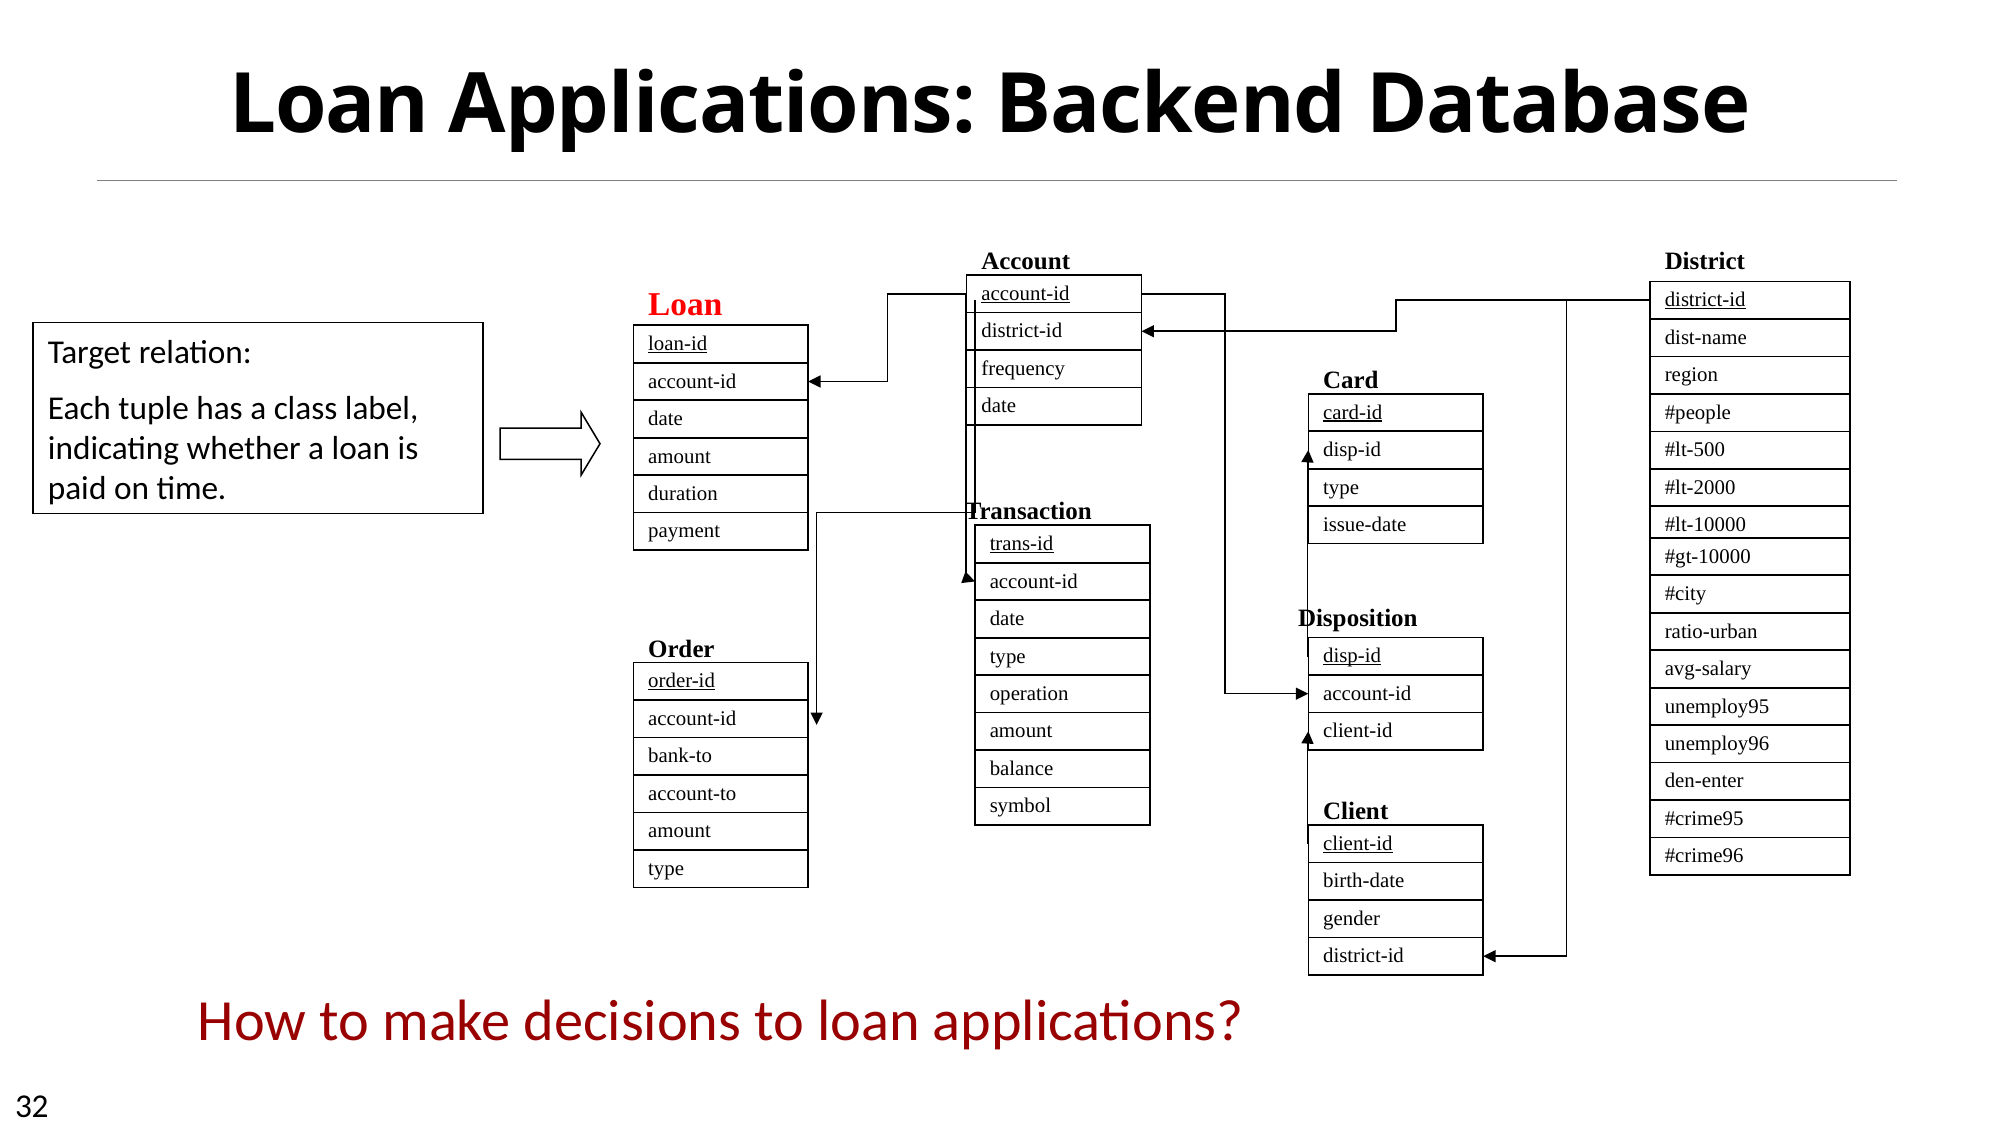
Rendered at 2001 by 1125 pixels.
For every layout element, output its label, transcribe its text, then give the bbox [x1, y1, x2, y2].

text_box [32, 236, 1851, 976]
text_box How to make decisions to loan applications? [183, 986, 1800, 1060]
title Loan Applications: Backend Database [57, 47, 1923, 158]
